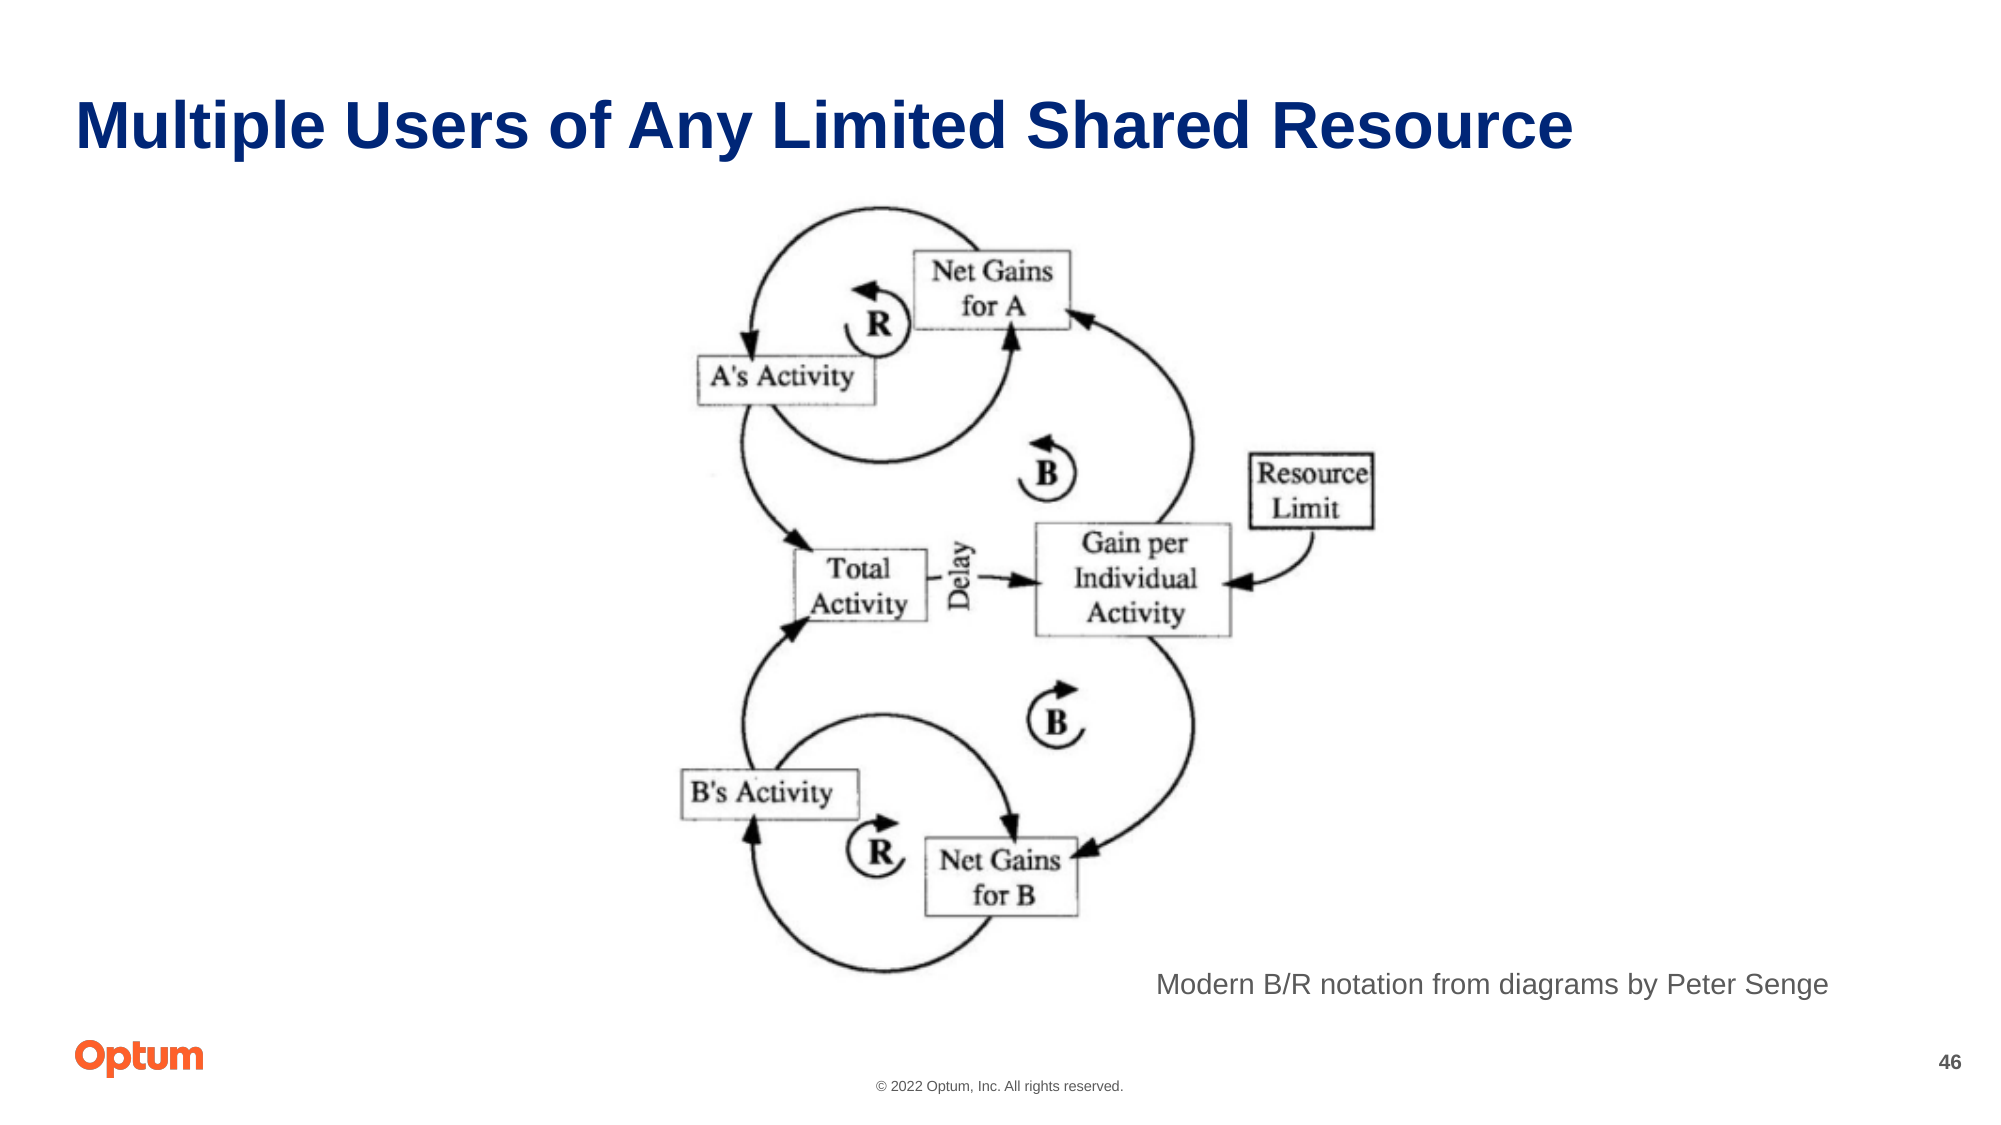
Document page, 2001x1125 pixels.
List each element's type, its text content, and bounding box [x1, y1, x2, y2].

text_box Modern B/R notation from diagrams by Peter Senge [1156, 965, 1831, 1001]
picture [75, 1040, 203, 1078]
title Multiple Users of Any Limited Shared Resource [75, 91, 1650, 164]
picture [671, 194, 1391, 983]
